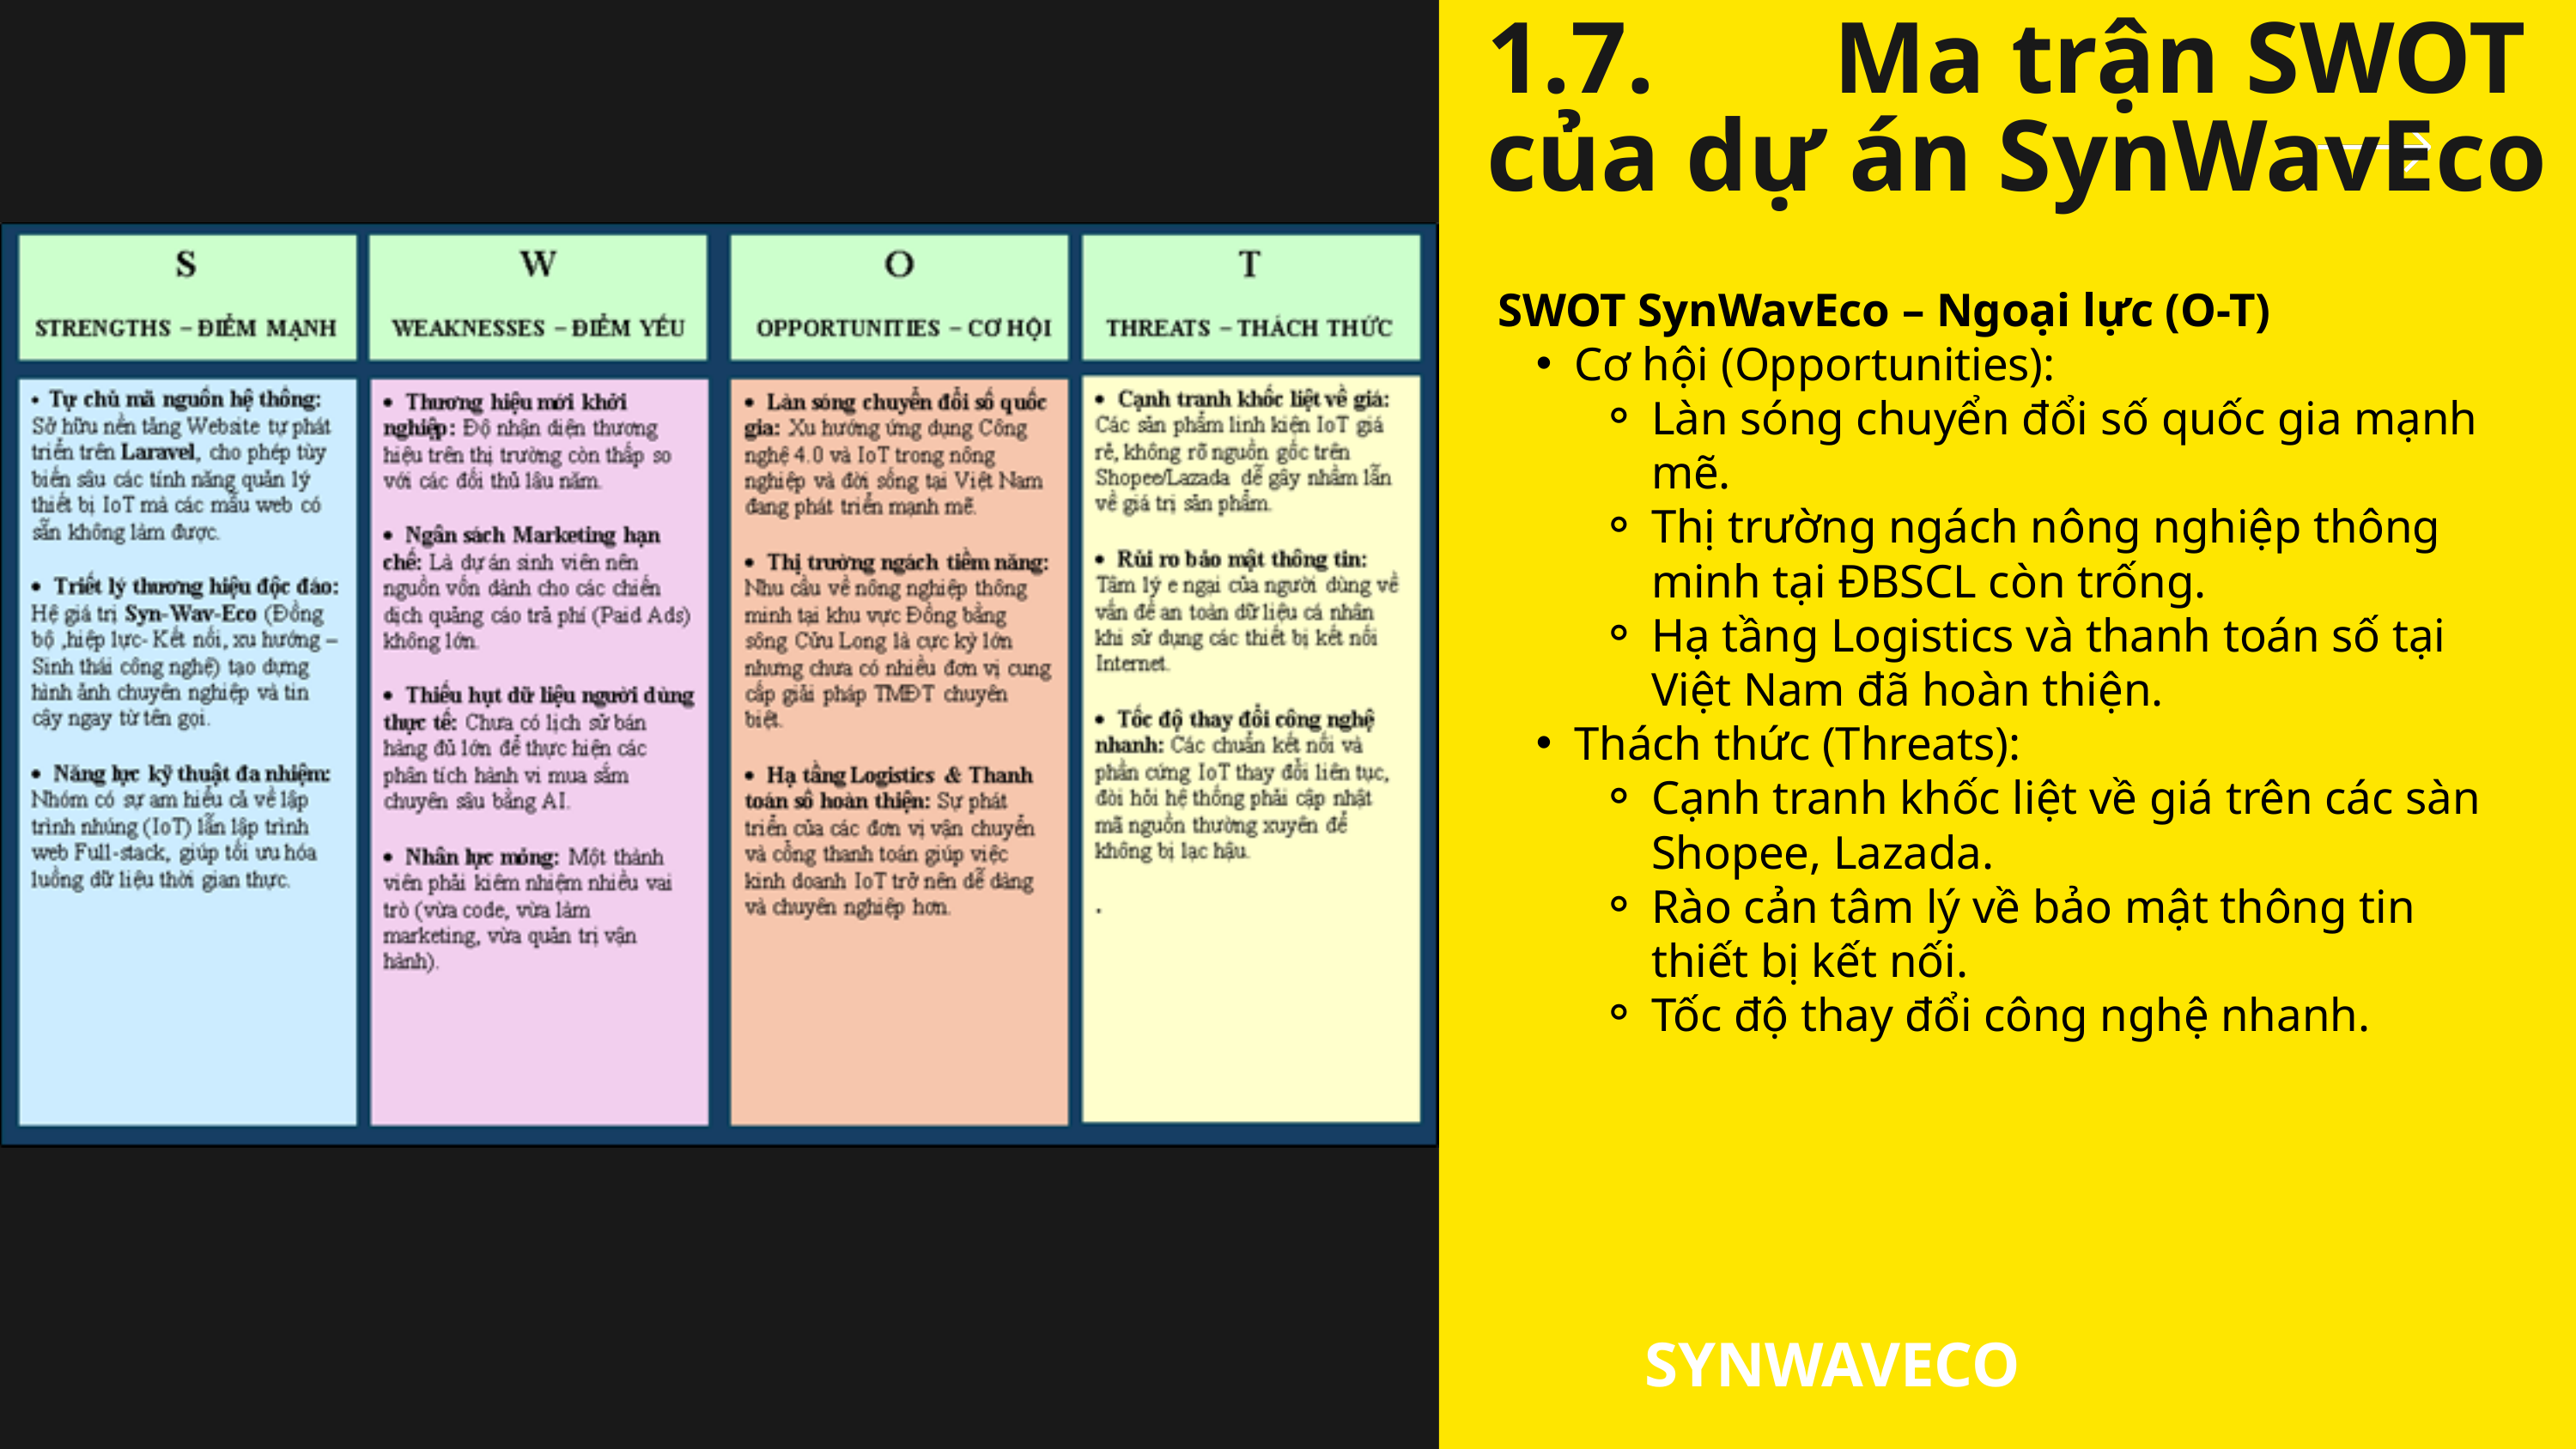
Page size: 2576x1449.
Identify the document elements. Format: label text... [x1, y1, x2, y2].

text_box [0, 222, 1439, 1148]
text_box SWOT SynWavEco – Ngoại lực (O-T) Cơ hội (Opportunities): Làn sóng chuyển đổi số quốc gia mạnh mẽ. Thị trường ngách nông nghiệp thông minh tại ĐBSCL còn trống. Hạ tầng Logistics và thanh toán số tại Việt Nam đã hoàn thiện. Thách thức (Threats): Cạnh tranh khốc liệt về giá trên các sàn Shopee, Lazada. Rào cản tâm lý về bảo mật thông tin thiết bị kết nối. Tốc độ thay đổi công nghệ nhanh. [1498, 281, 2518, 1095]
text_box 1.7. Ma trận SWOT của dự án SynWavEco [1486, 15, 2576, 408]
text_box SYNWAVECO [1639, 1325, 2042, 1399]
text_box [1438, 0, 2576, 1449]
